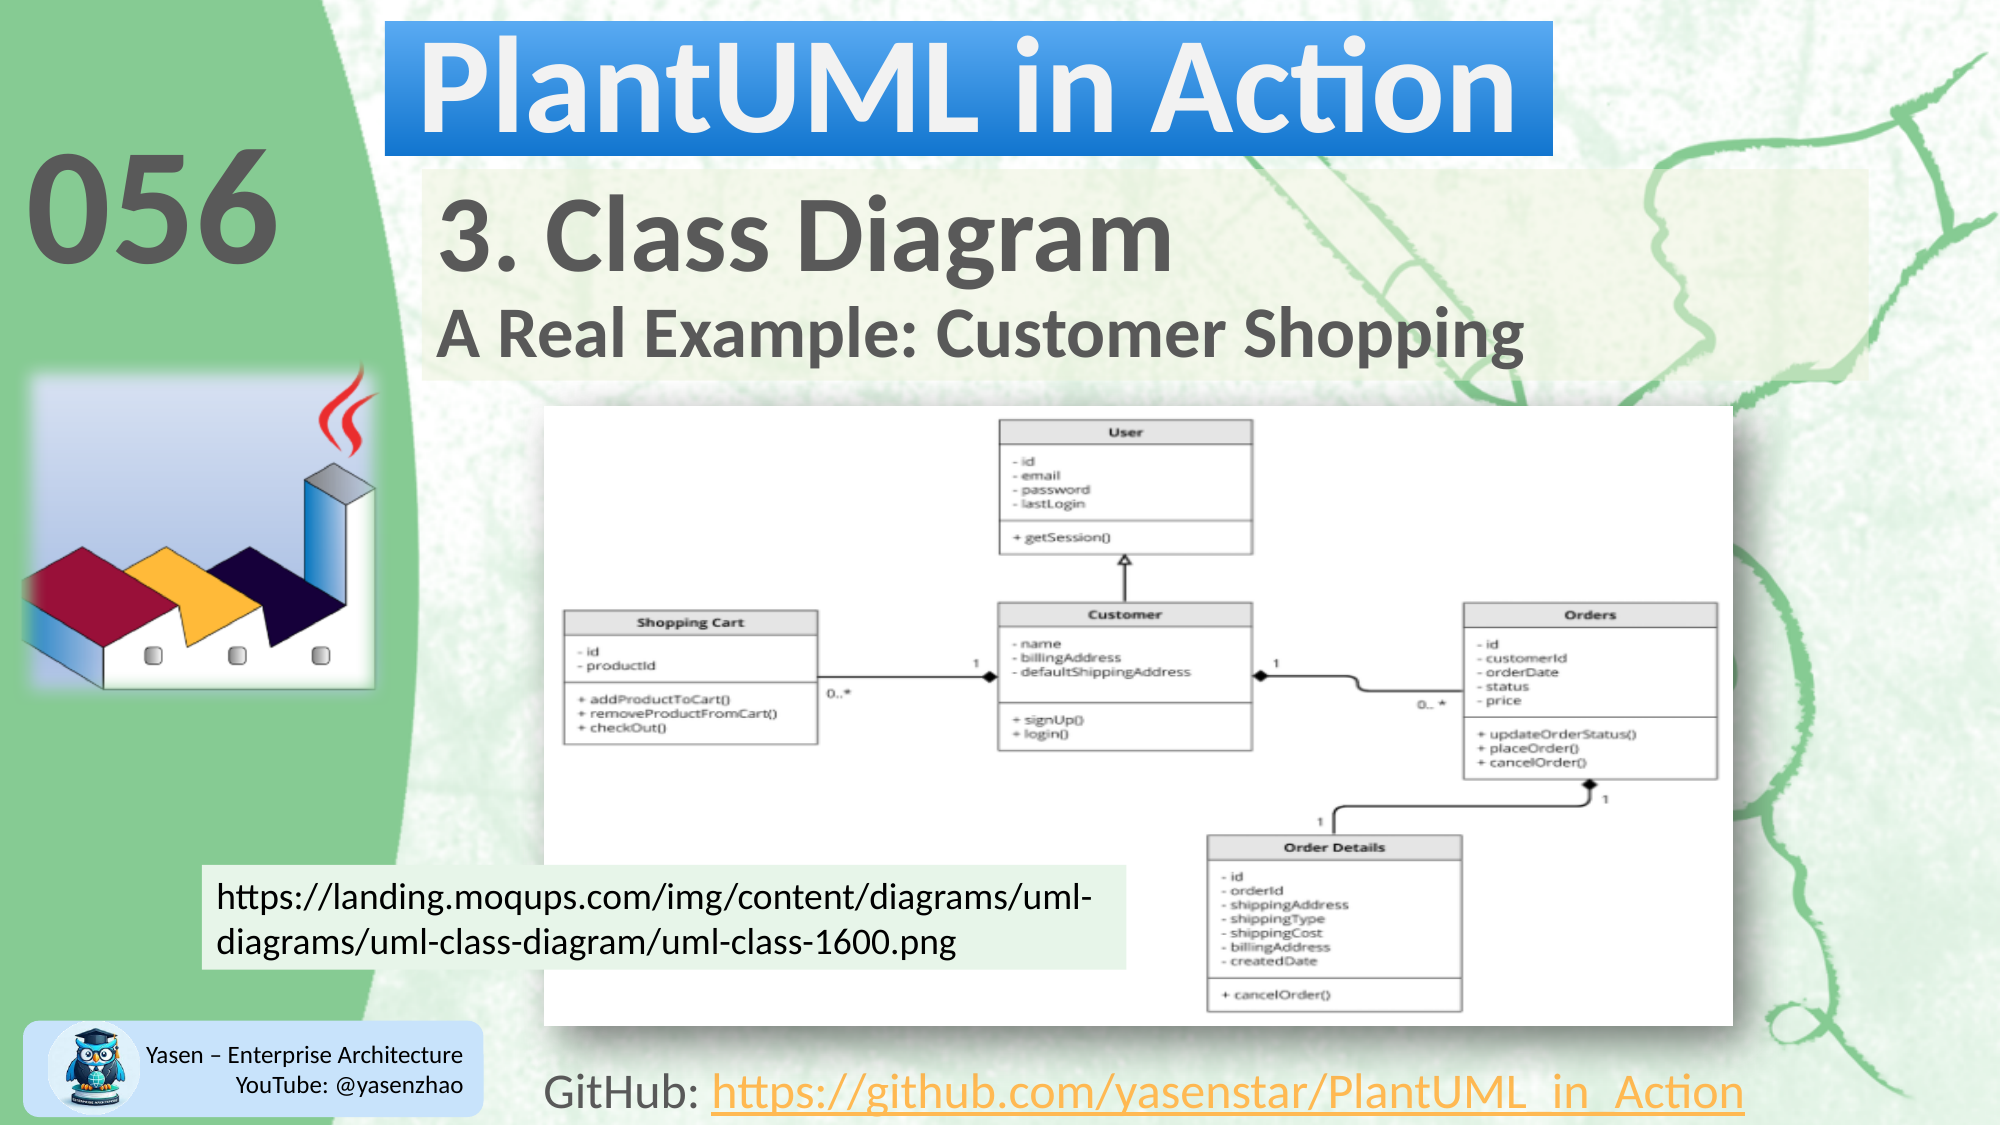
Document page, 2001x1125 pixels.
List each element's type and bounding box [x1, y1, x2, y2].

picture [0, 0, 2000, 1125]
text_box [22, 1020, 484, 1118]
